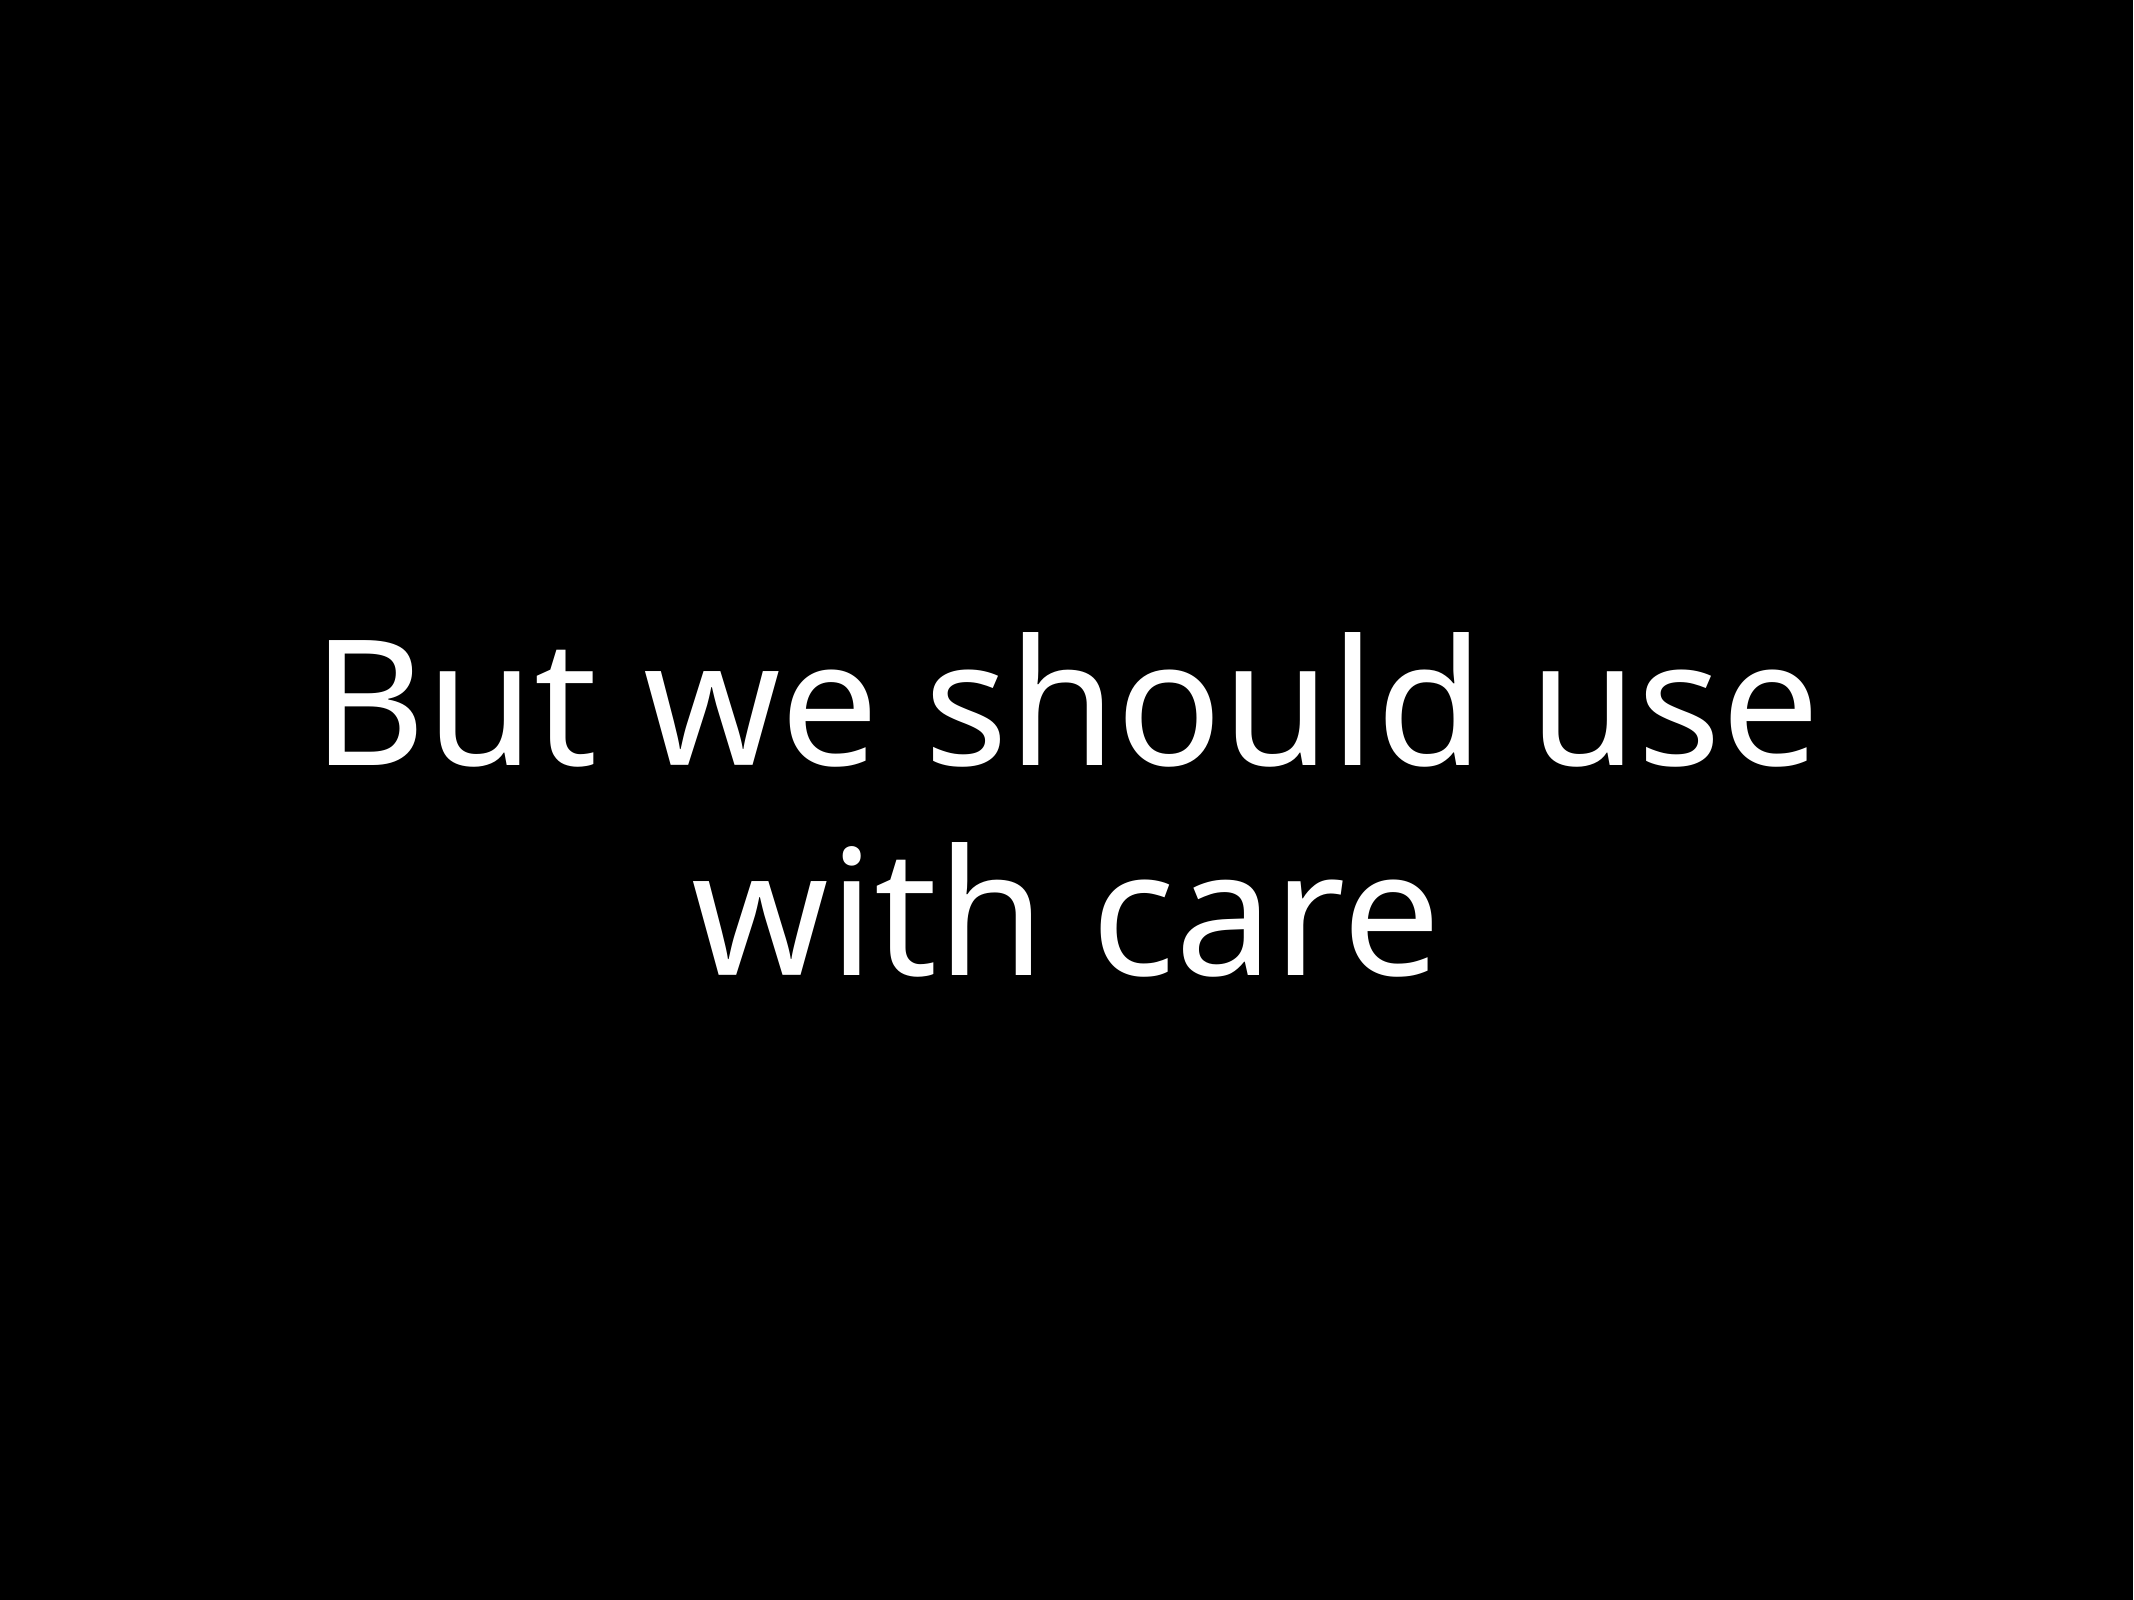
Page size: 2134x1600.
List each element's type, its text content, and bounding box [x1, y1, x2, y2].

title But we should use with care [207, 486, 1926, 1113]
